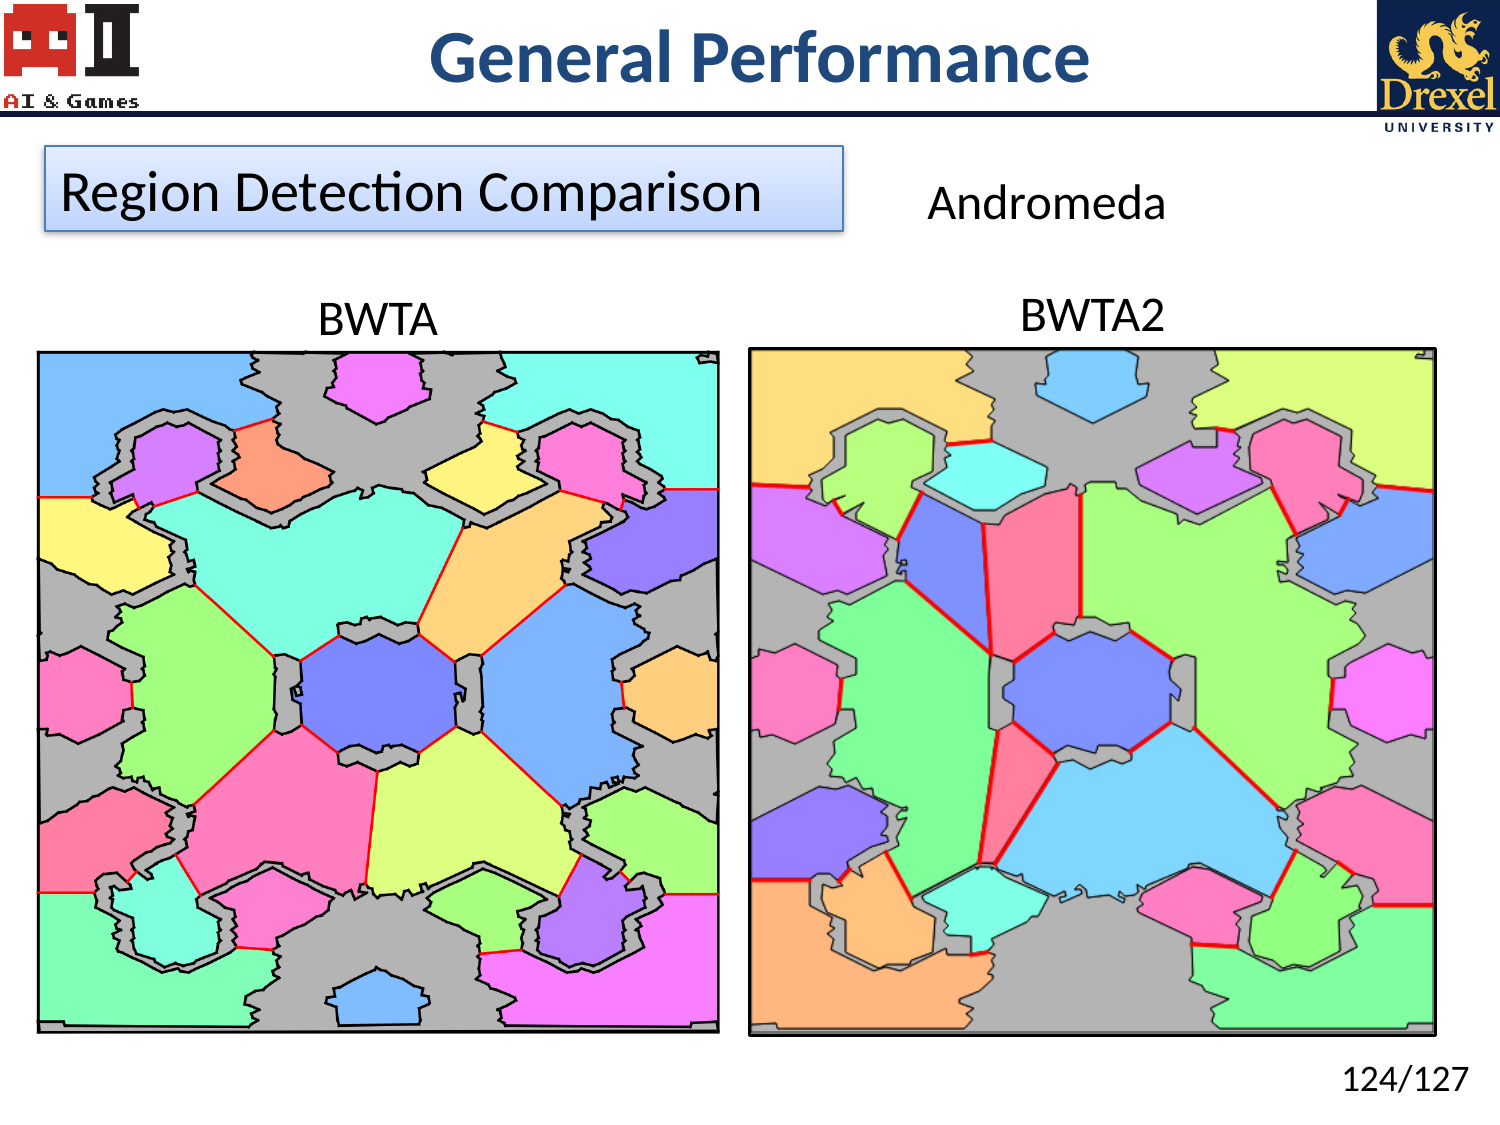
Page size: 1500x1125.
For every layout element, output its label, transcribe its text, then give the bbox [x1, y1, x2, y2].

text_box BWTA [302, 277, 454, 348]
picture [4, 4, 139, 108]
picture [750, 350, 1435, 1034]
title General Performance [144, 0, 1377, 115]
text_box Andromeda [912, 161, 1183, 237]
picture [1377, 0, 1500, 111]
picture [36, 350, 720, 1034]
text_box BWTA2 [1005, 274, 1181, 348]
picture [1376, 117, 1500, 132]
text_box Region Detection Comparison [44, 145, 844, 232]
